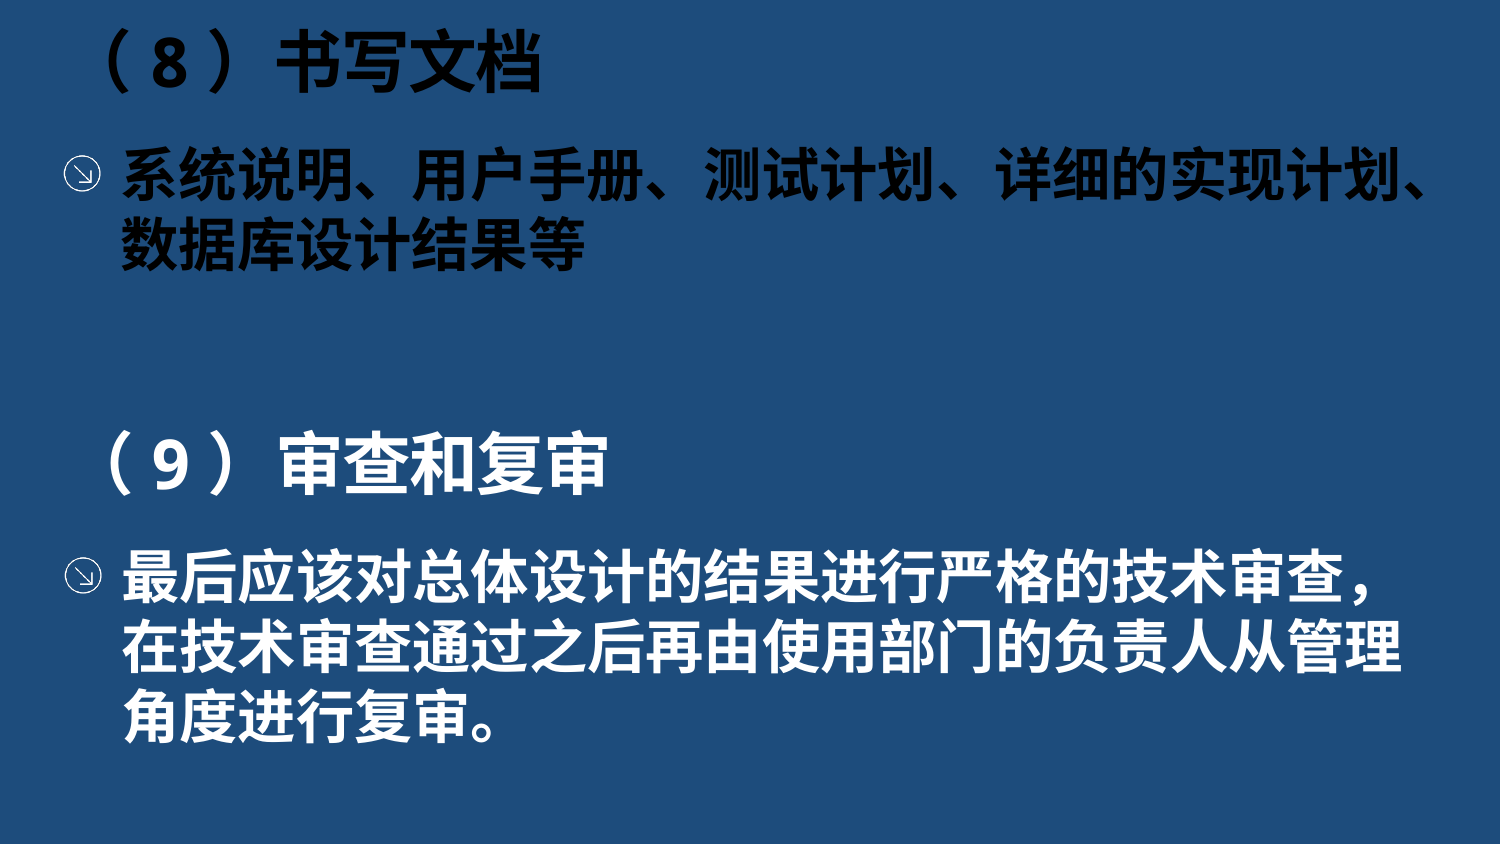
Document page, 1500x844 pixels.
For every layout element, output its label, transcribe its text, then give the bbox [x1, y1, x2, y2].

text_box （9）审查和复审 [64, 430, 1437, 505]
list 系统说明、用户手册、测试计划、详细的实现计划、数据库设计结果等 [63, 138, 1436, 280]
title （8）书写文档 [63, 28, 1436, 104]
text_box 最后应该对总体设计的结果进行严格的技术审查，在技术审查通过之后再由使用部门的负责人从管理角度进行复审。 [64, 540, 1437, 751]
picture [64, 556, 102, 594]
picture [63, 154, 101, 192]
